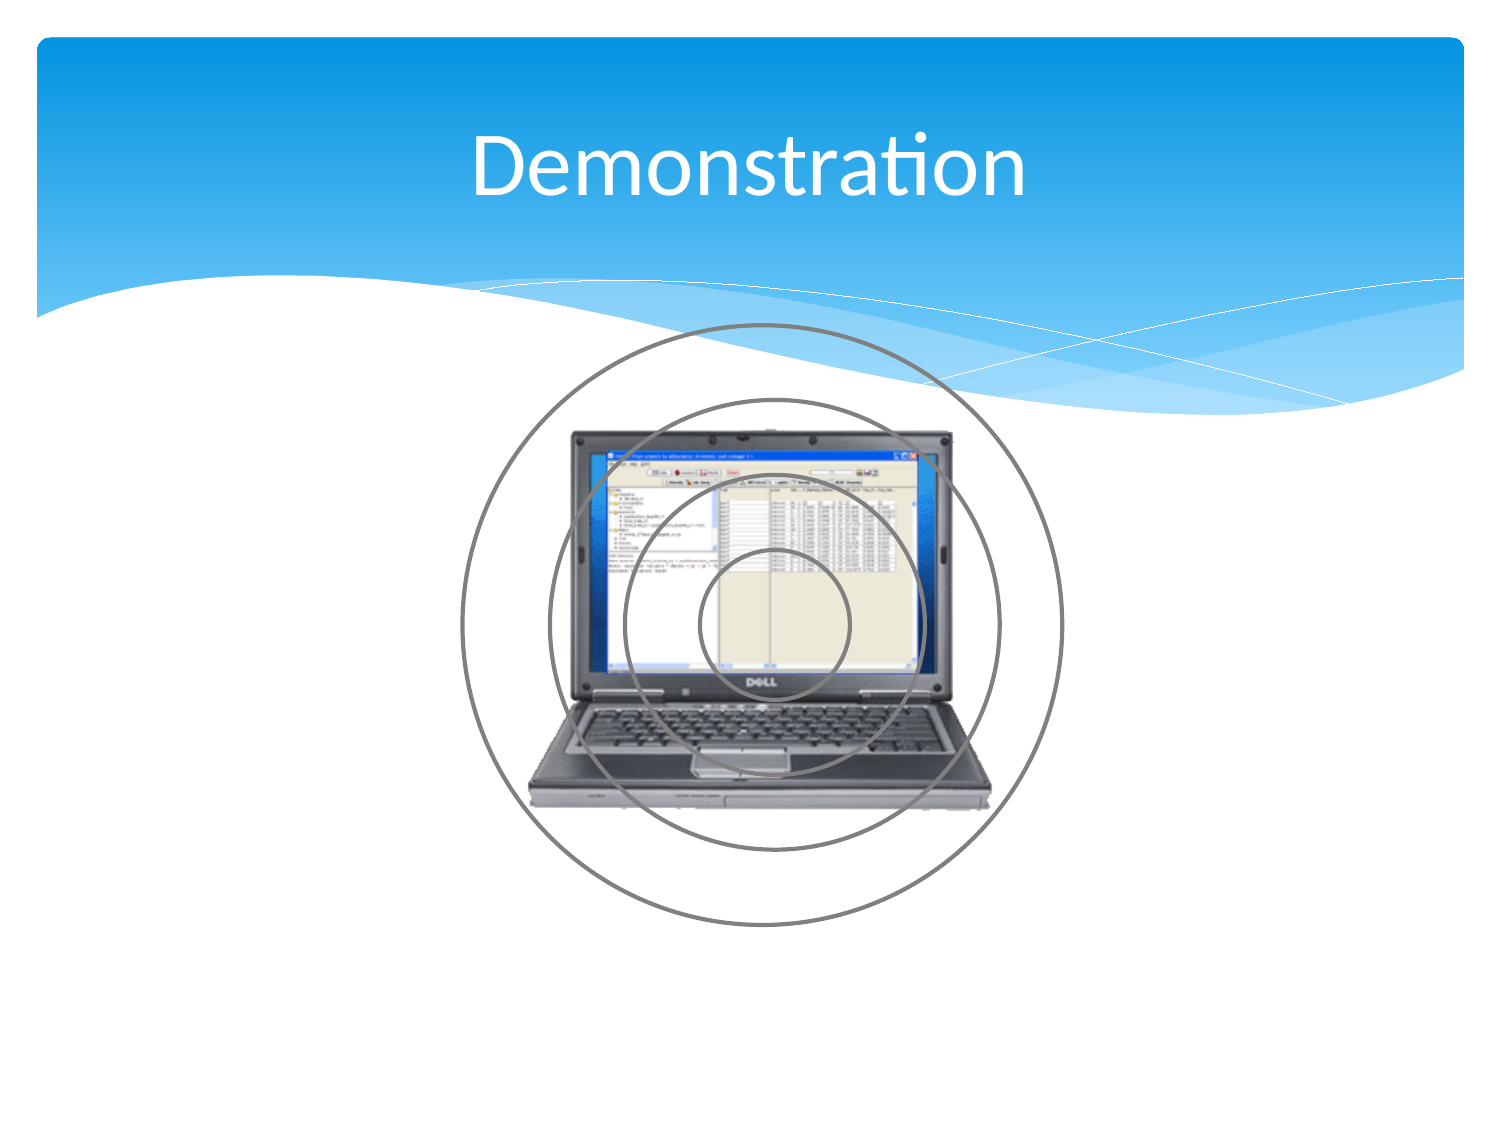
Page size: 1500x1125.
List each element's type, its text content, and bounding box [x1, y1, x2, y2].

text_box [462, 324, 1063, 926]
title Demonstration [75, 55, 1425, 261]
